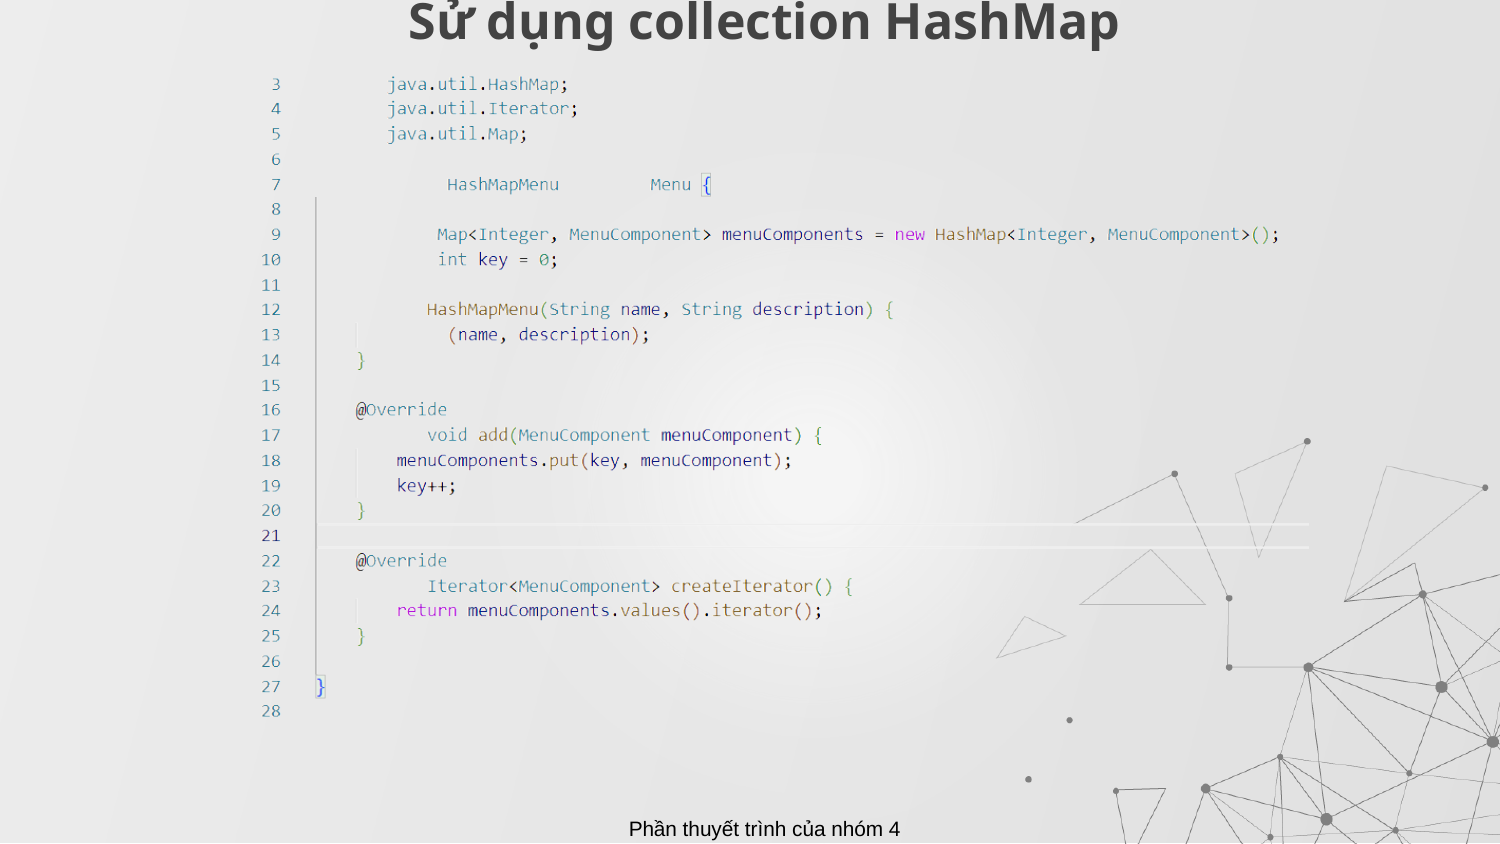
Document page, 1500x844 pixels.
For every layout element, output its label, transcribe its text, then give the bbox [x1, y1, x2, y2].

title Sử dụng collection HashMap [254, 0, 1275, 61]
picture [0, 0, 1500, 844]
text_box Phần thuyết trình của nhóm 4 [254, 800, 1275, 844]
